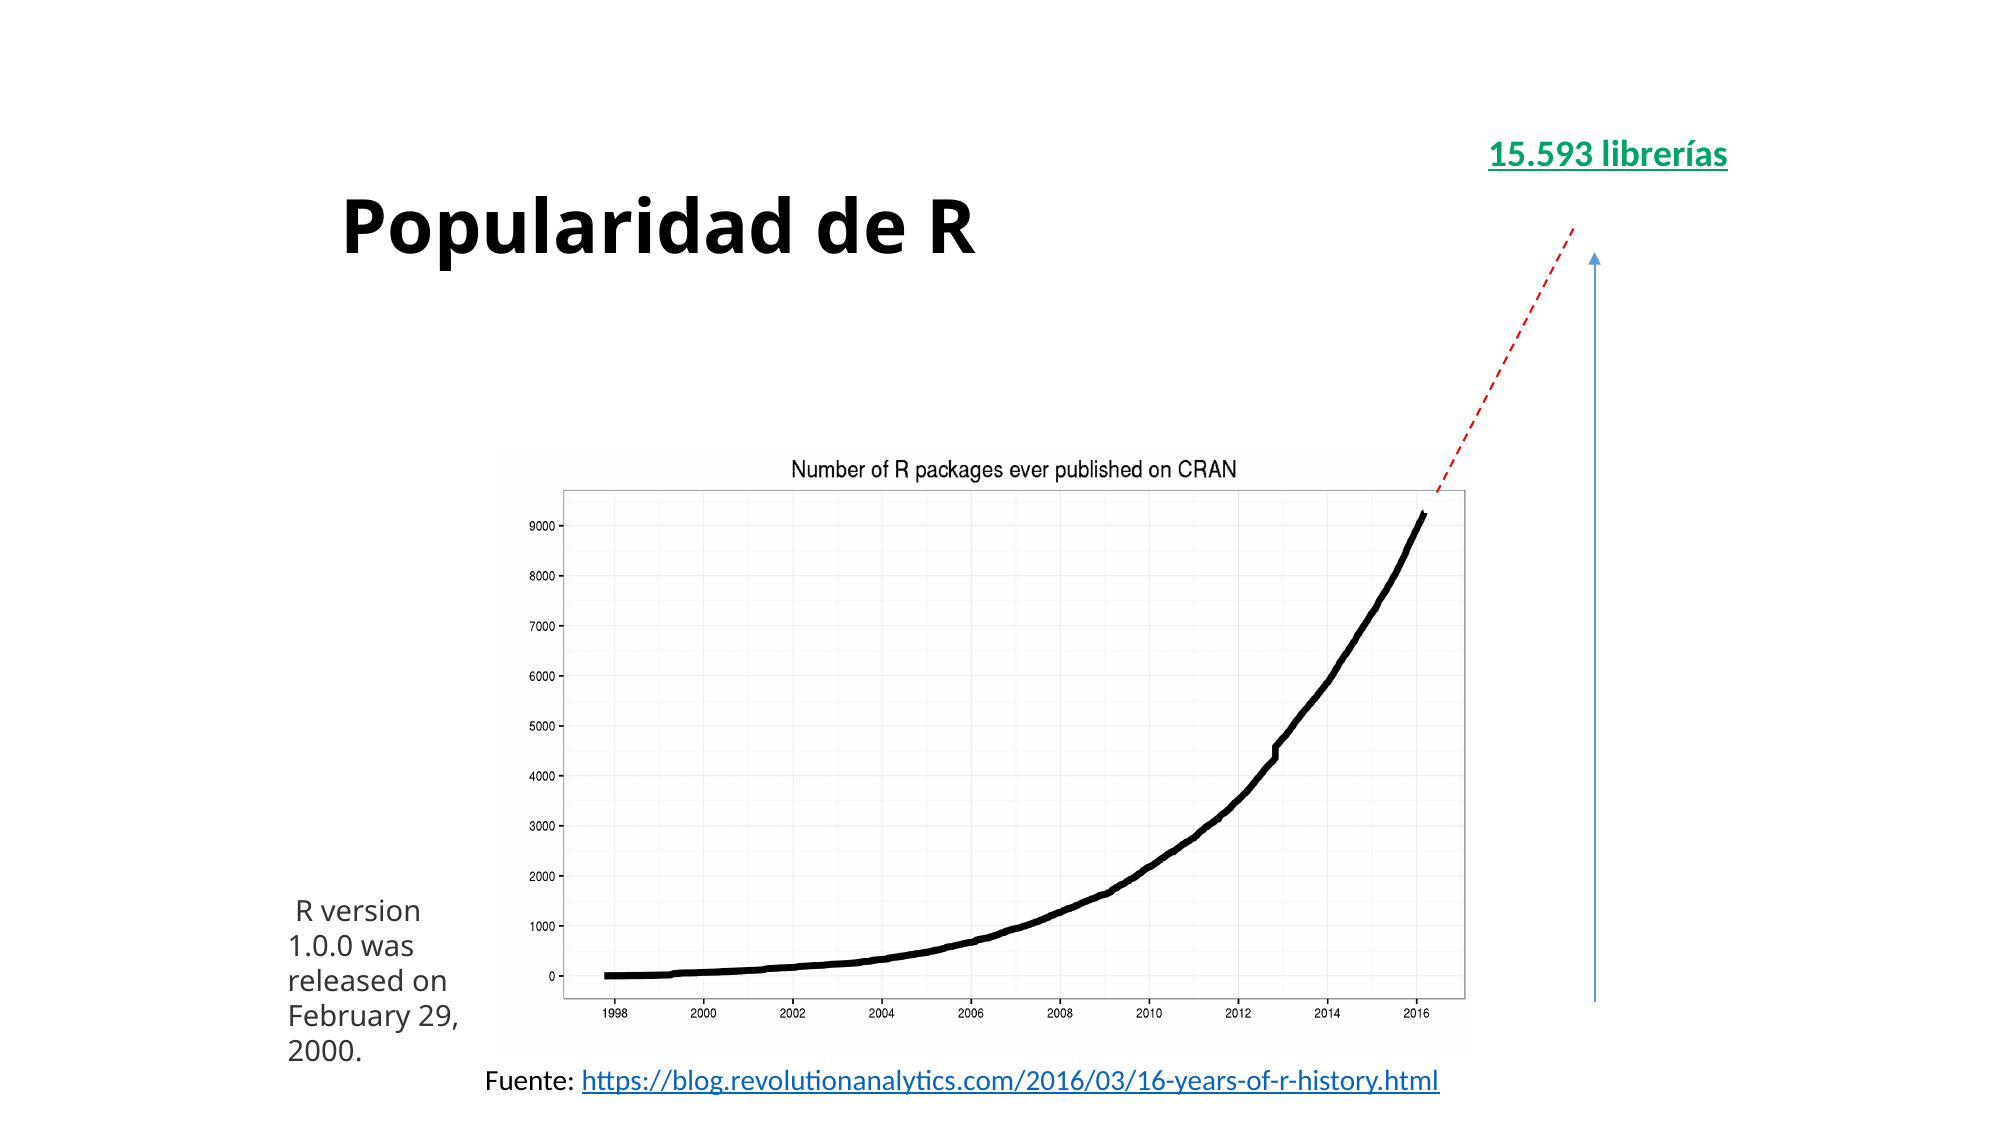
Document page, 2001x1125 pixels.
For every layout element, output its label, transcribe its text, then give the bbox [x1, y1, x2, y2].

text_box Fuente: https://blog.revolutionanalytics.com/2016/03/16-years-of-r-history.html [470, 1053, 1500, 1104]
text_box R version 1.0.0 was released on February 29, 2000. [272, 884, 497, 1075]
picture [496, 450, 1474, 1054]
text_box 15.593 librerías [1473, 121, 1761, 182]
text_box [1436, 228, 1574, 493]
title Popularidad de R [325, 135, 1676, 323]
